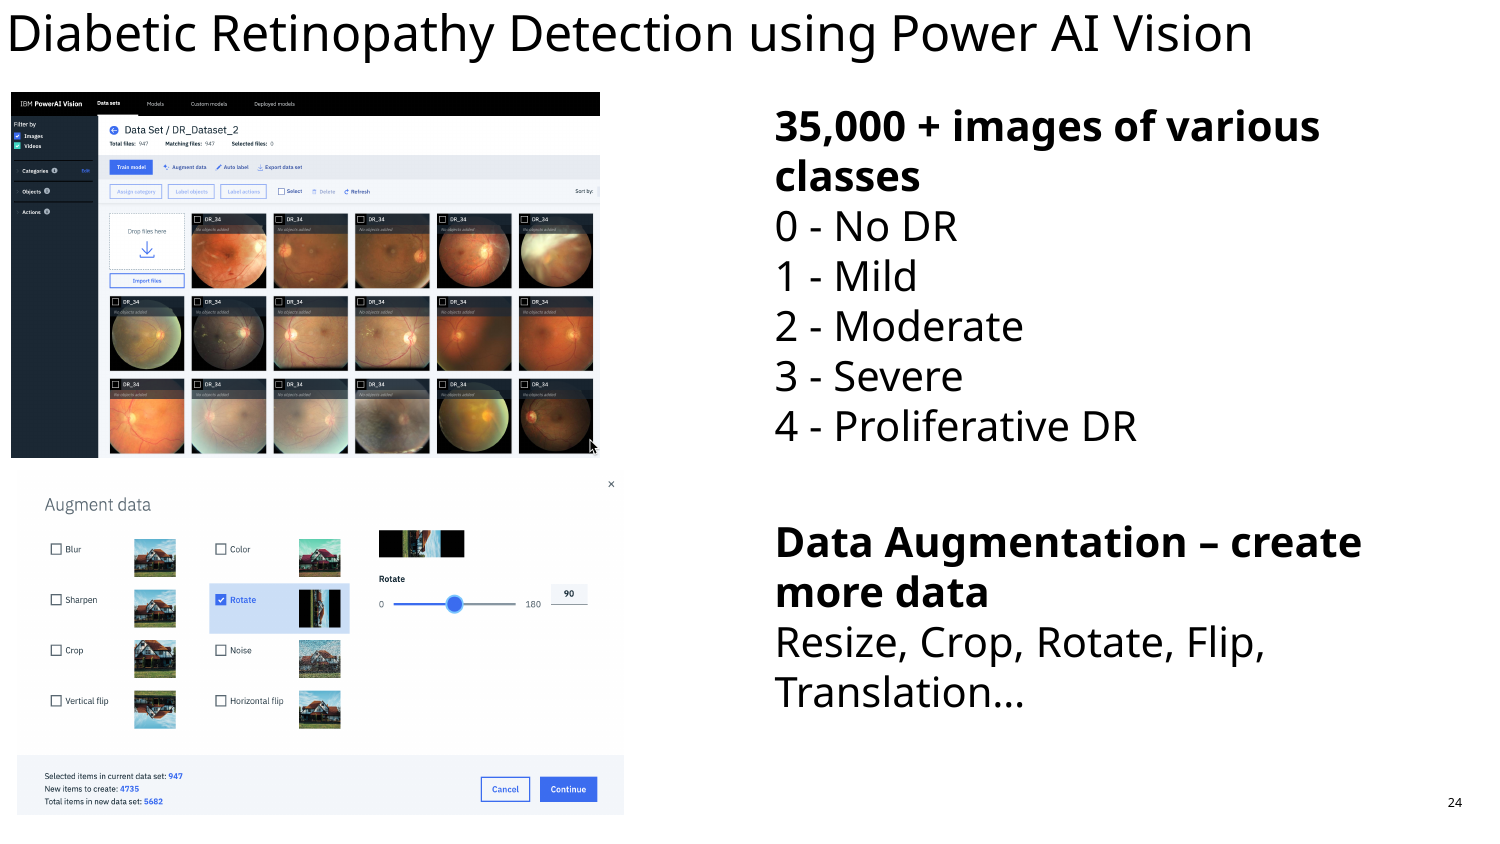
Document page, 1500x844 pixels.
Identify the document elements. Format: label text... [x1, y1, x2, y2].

picture [11, 92, 601, 459]
text_box 35,000 + images of various classes 0 - No DR 1 - Mild 2 - Moderate 3 - Severe 4 - Proliferative DR [759, 92, 1424, 458]
text_box Data Augmentation – create more data Resize, Crop, Rotate, Flip, Translation… [759, 508, 1407, 774]
picture [16, 469, 624, 815]
title Diabetic Retinopathy Detection using Power AI Vision [6, 8, 1371, 149]
slide_number 24 [1125, 791, 1463, 815]
